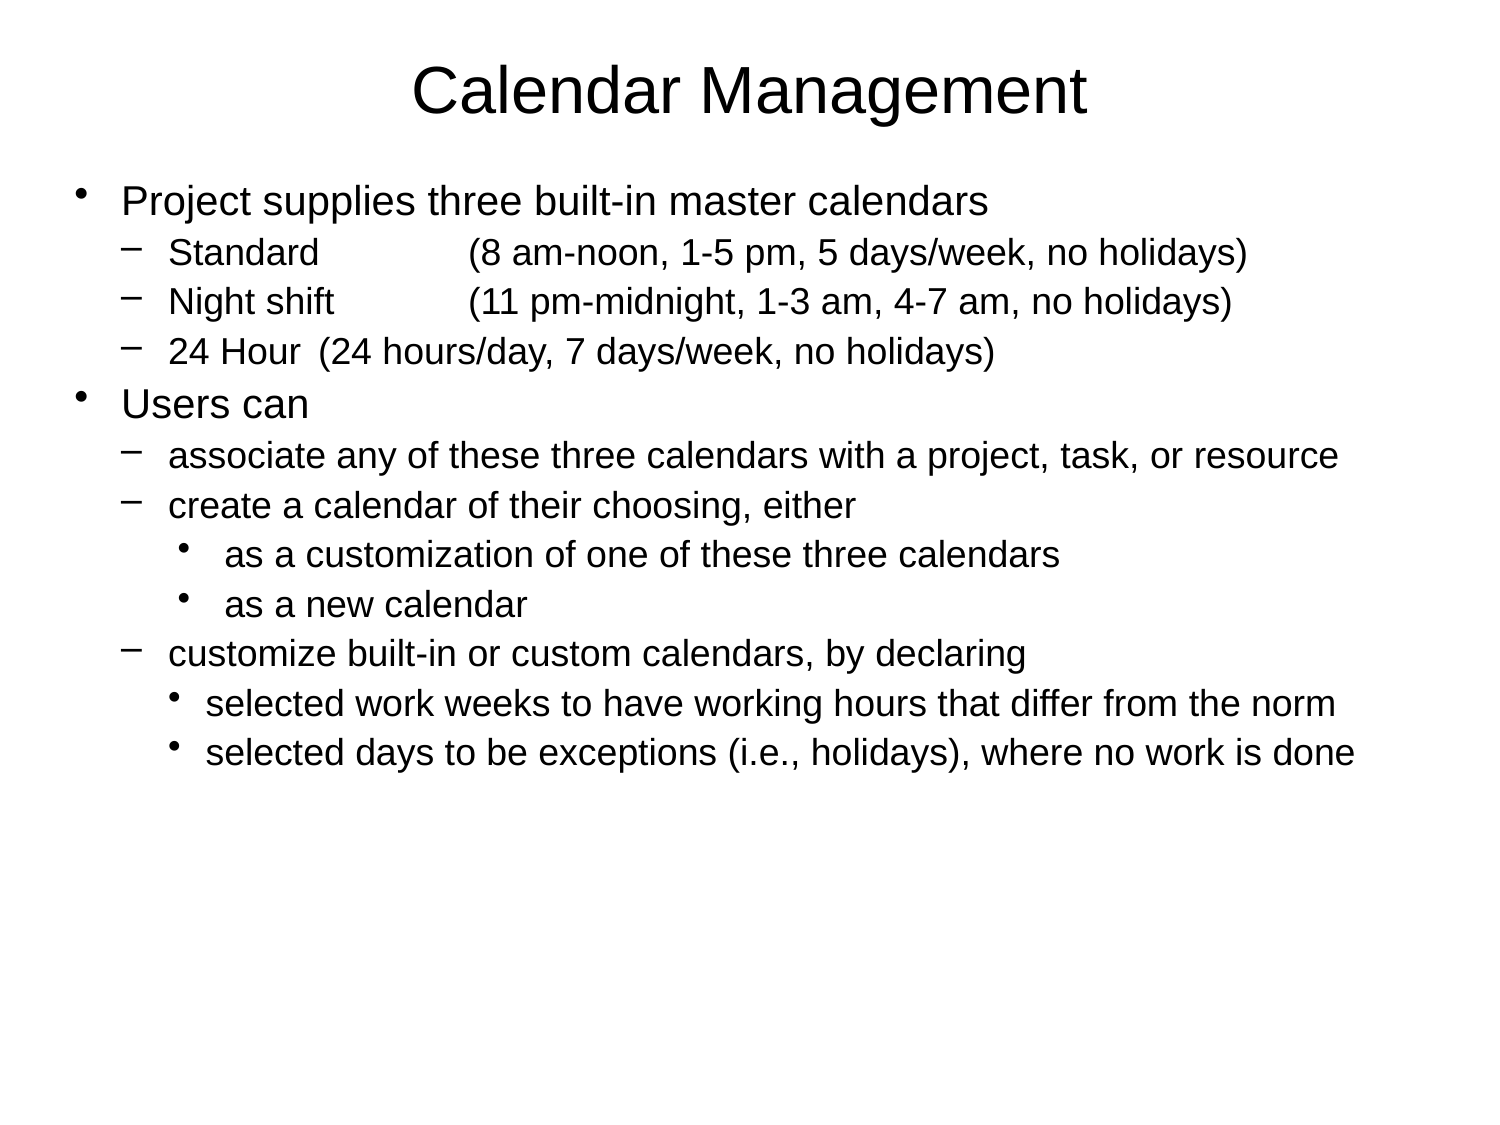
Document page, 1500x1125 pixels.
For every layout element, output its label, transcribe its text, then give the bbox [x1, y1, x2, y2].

title Calendar Management [75, 45, 1425, 130]
list Project supplies three built-in master calendars Standard (8 am-noon, 1-5 pm, 5 days/week, no holidays) Night shift (11 pm-midnight, 1-3 am, 4-7 am, no holidays) 24 Hour (24 hours/day, 7 days/week, no holidays) Users can associate any of these three calendars with a project, task, or resource create a calendar of their choosing, either as a customization of one of these three calendars as a new calendar customize built-in or custom calendars, by declaring selected work weeks to have working hours that differ from the norm selected days to be exceptions (i.e., holidays), where no work is done [59, 160, 1434, 1043]
